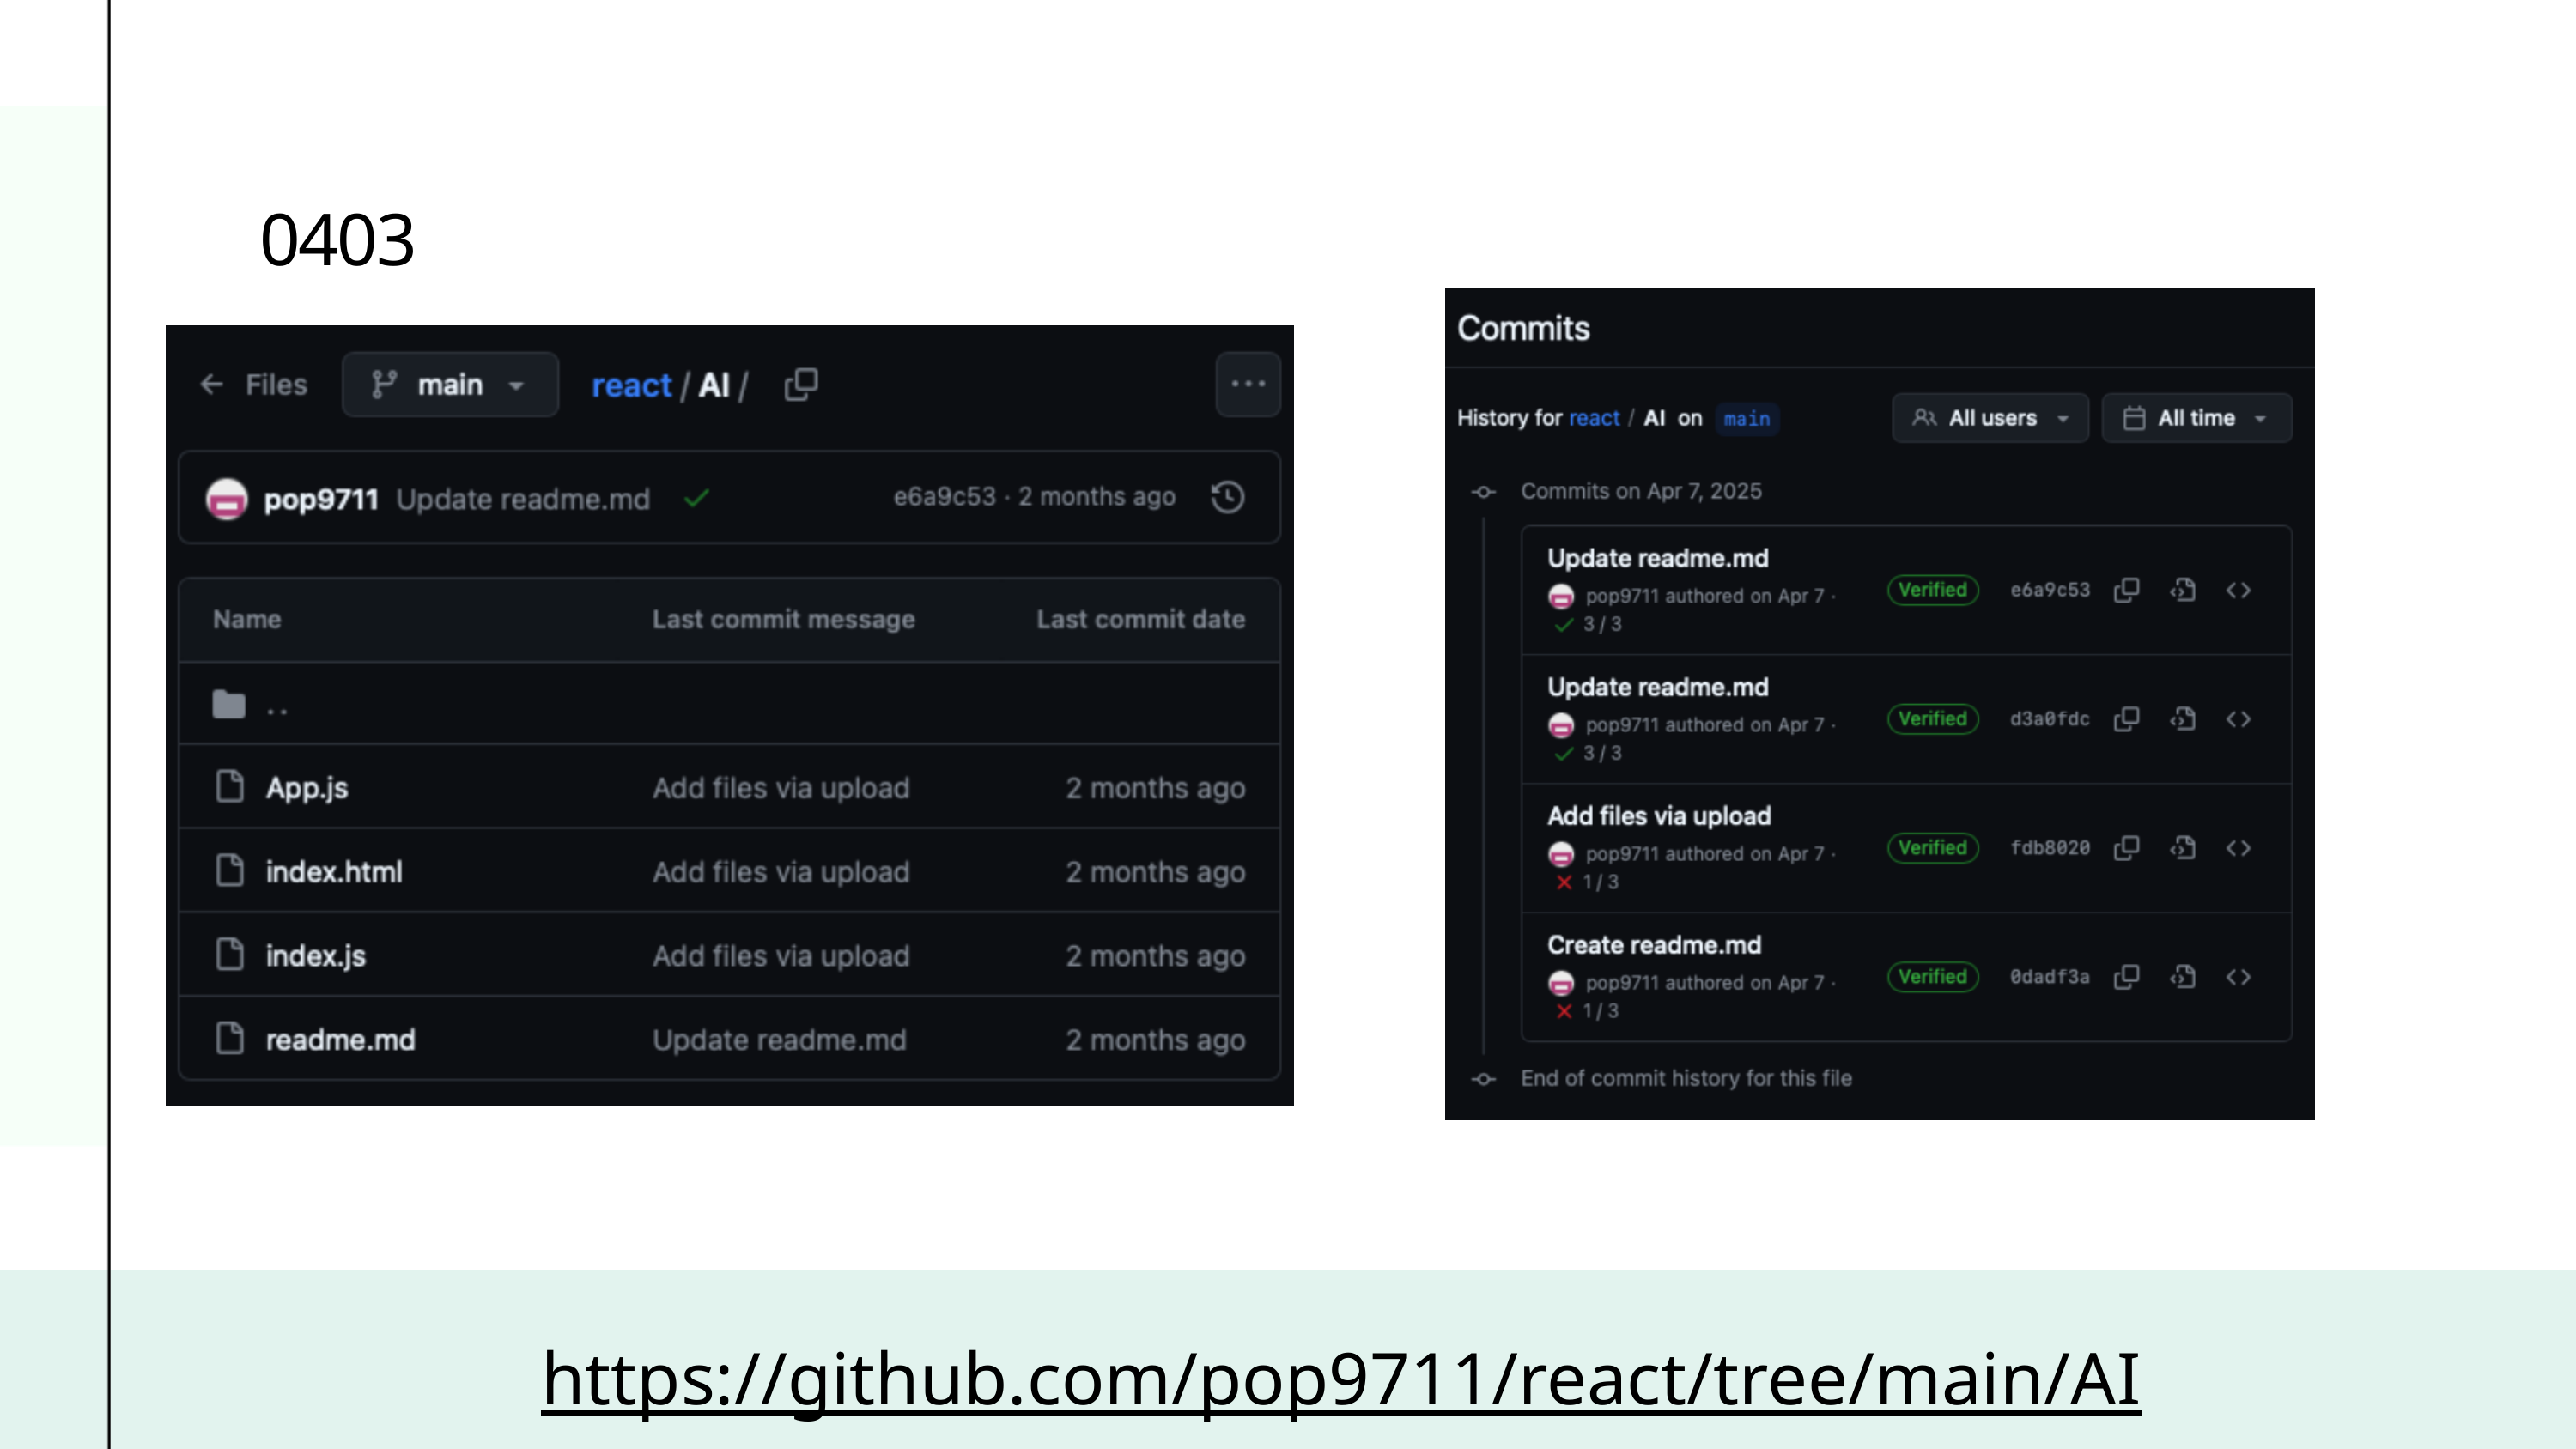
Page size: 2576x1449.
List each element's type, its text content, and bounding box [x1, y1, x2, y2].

picture [1445, 288, 2316, 1120]
picture [166, 324, 1294, 1106]
text_box 0403 [259, 175, 1303, 274]
picture [0, 0, 2576, 1449]
